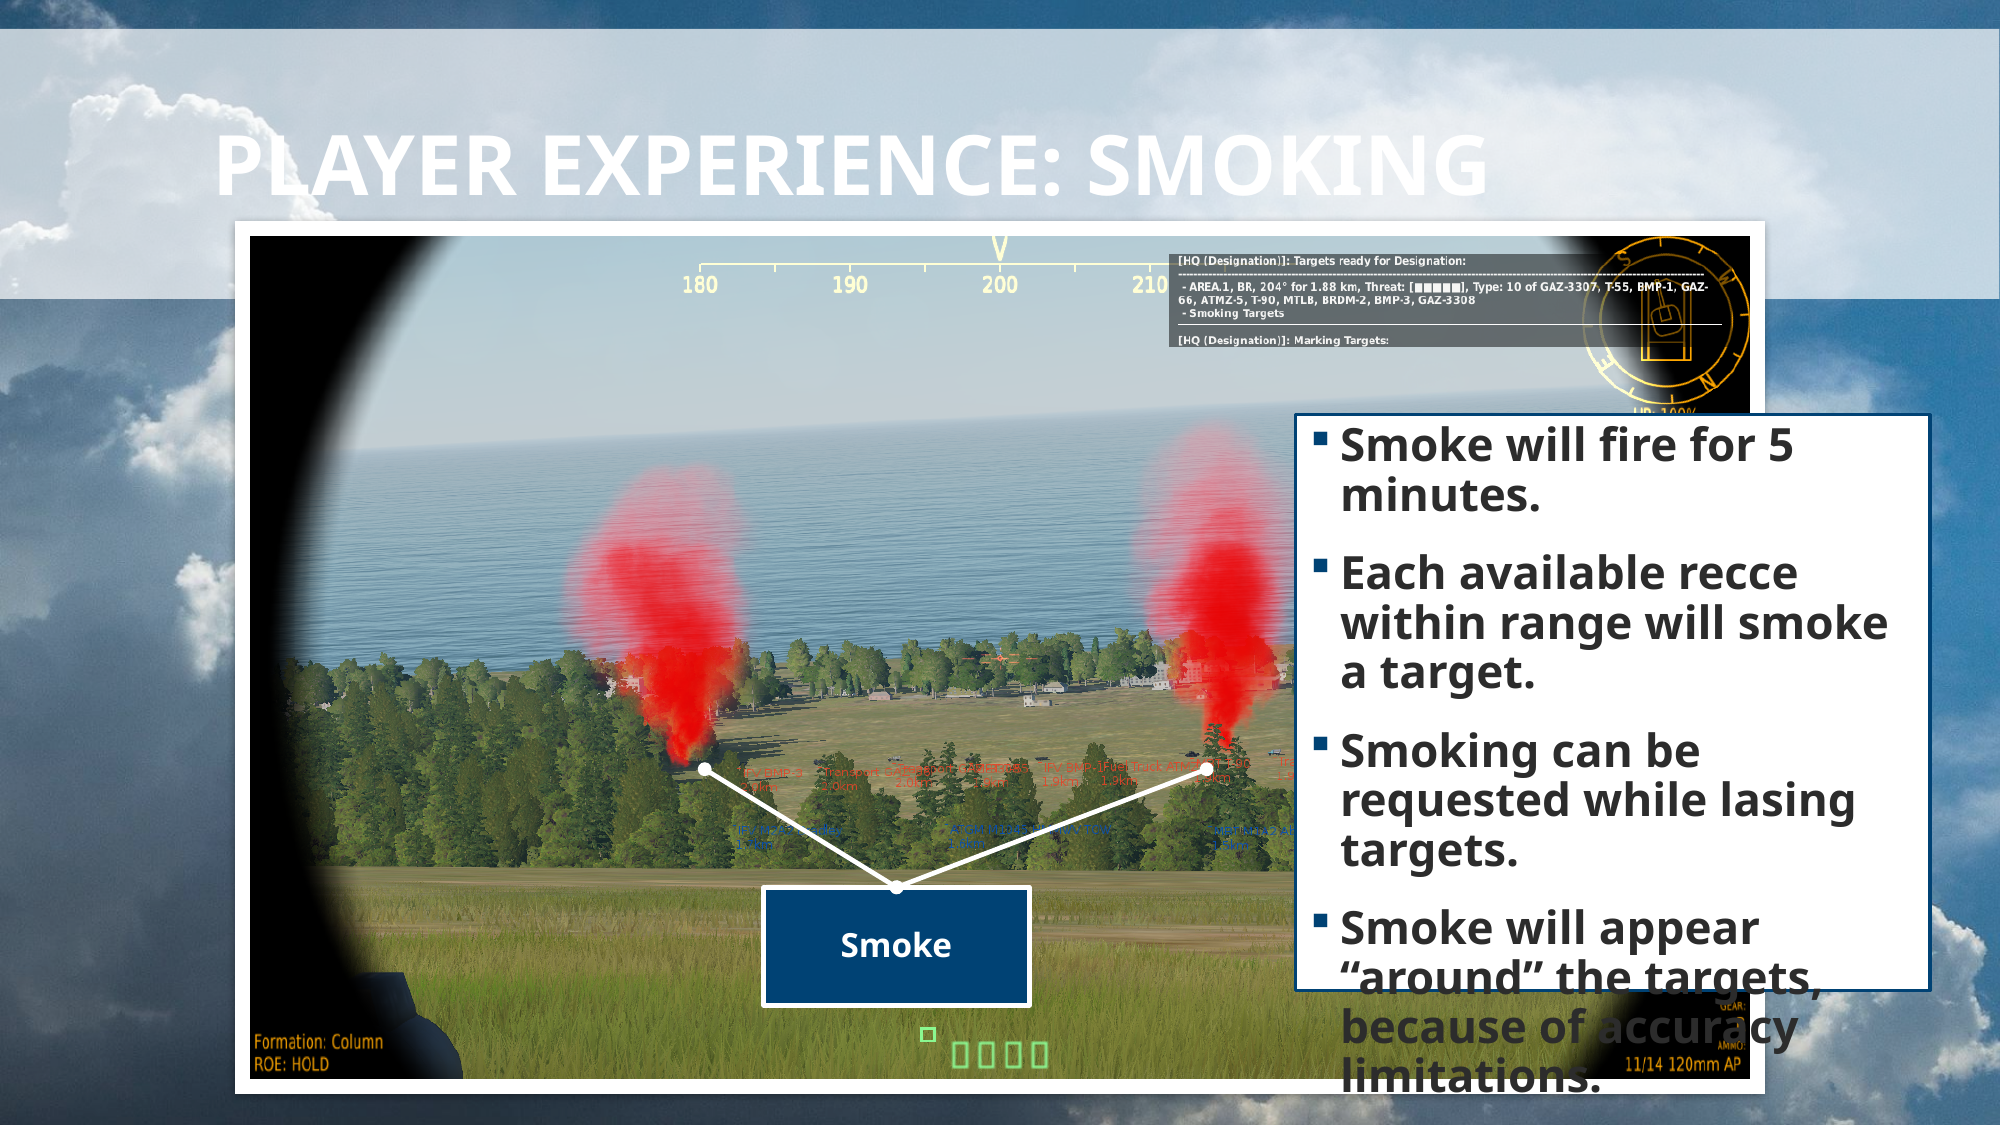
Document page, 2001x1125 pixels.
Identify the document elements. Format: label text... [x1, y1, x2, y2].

text_box Smoke will fire for 5 minutes. Each available recce within range will smoke a target. Smoking can be requested while lasing targets. Smoke will appear “around” the targets, because of accuracy limitations. [1757, 414, 1930, 991]
picture [249, 235, 1751, 1080]
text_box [900, 768, 1207, 888]
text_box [704, 768, 897, 888]
title player experience: smoking [197, 46, 1803, 295]
